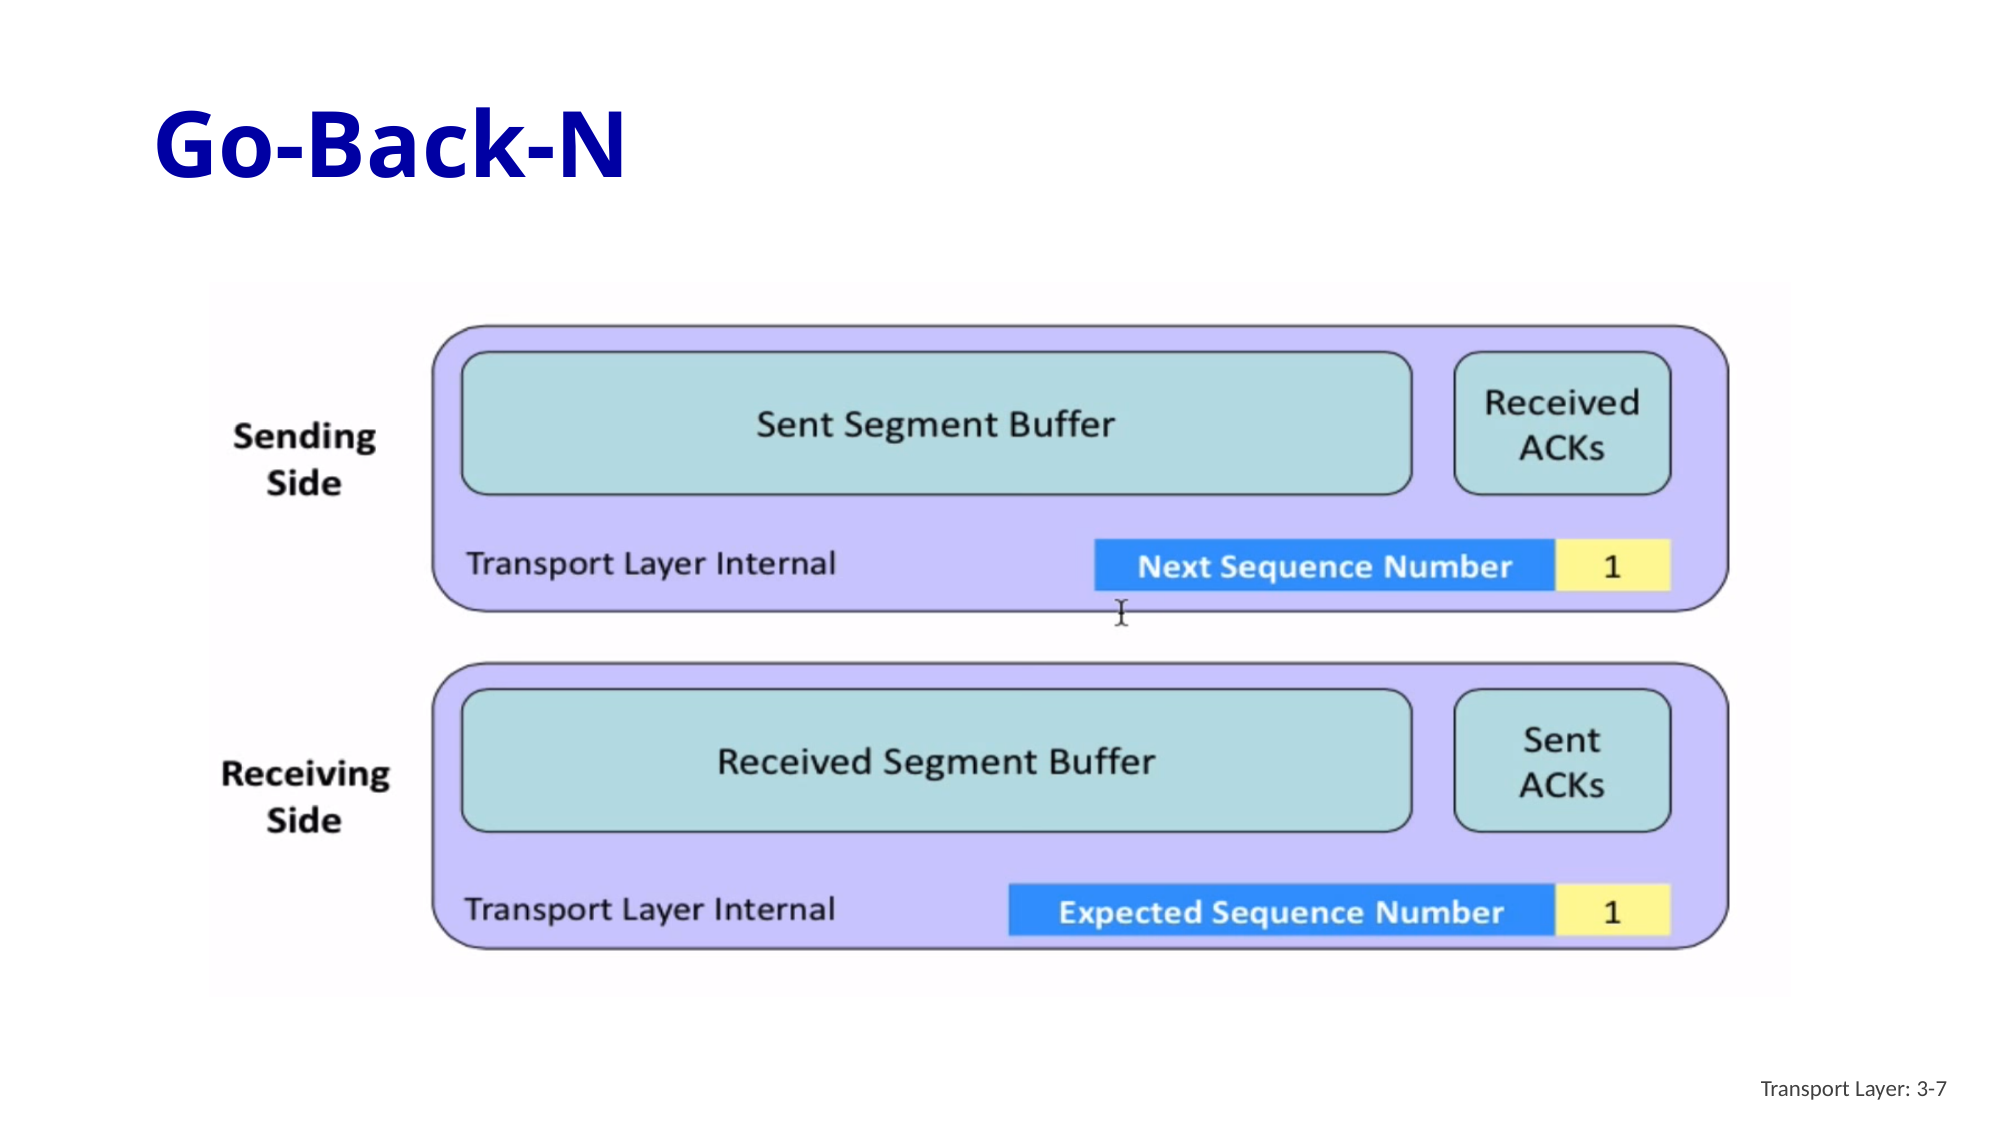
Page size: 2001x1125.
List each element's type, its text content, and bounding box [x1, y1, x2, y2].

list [209, 282, 1791, 997]
title Go-Back-N [137, 74, 1863, 221]
slide_number Transport Layer: 3-7 [1512, 1056, 1963, 1117]
